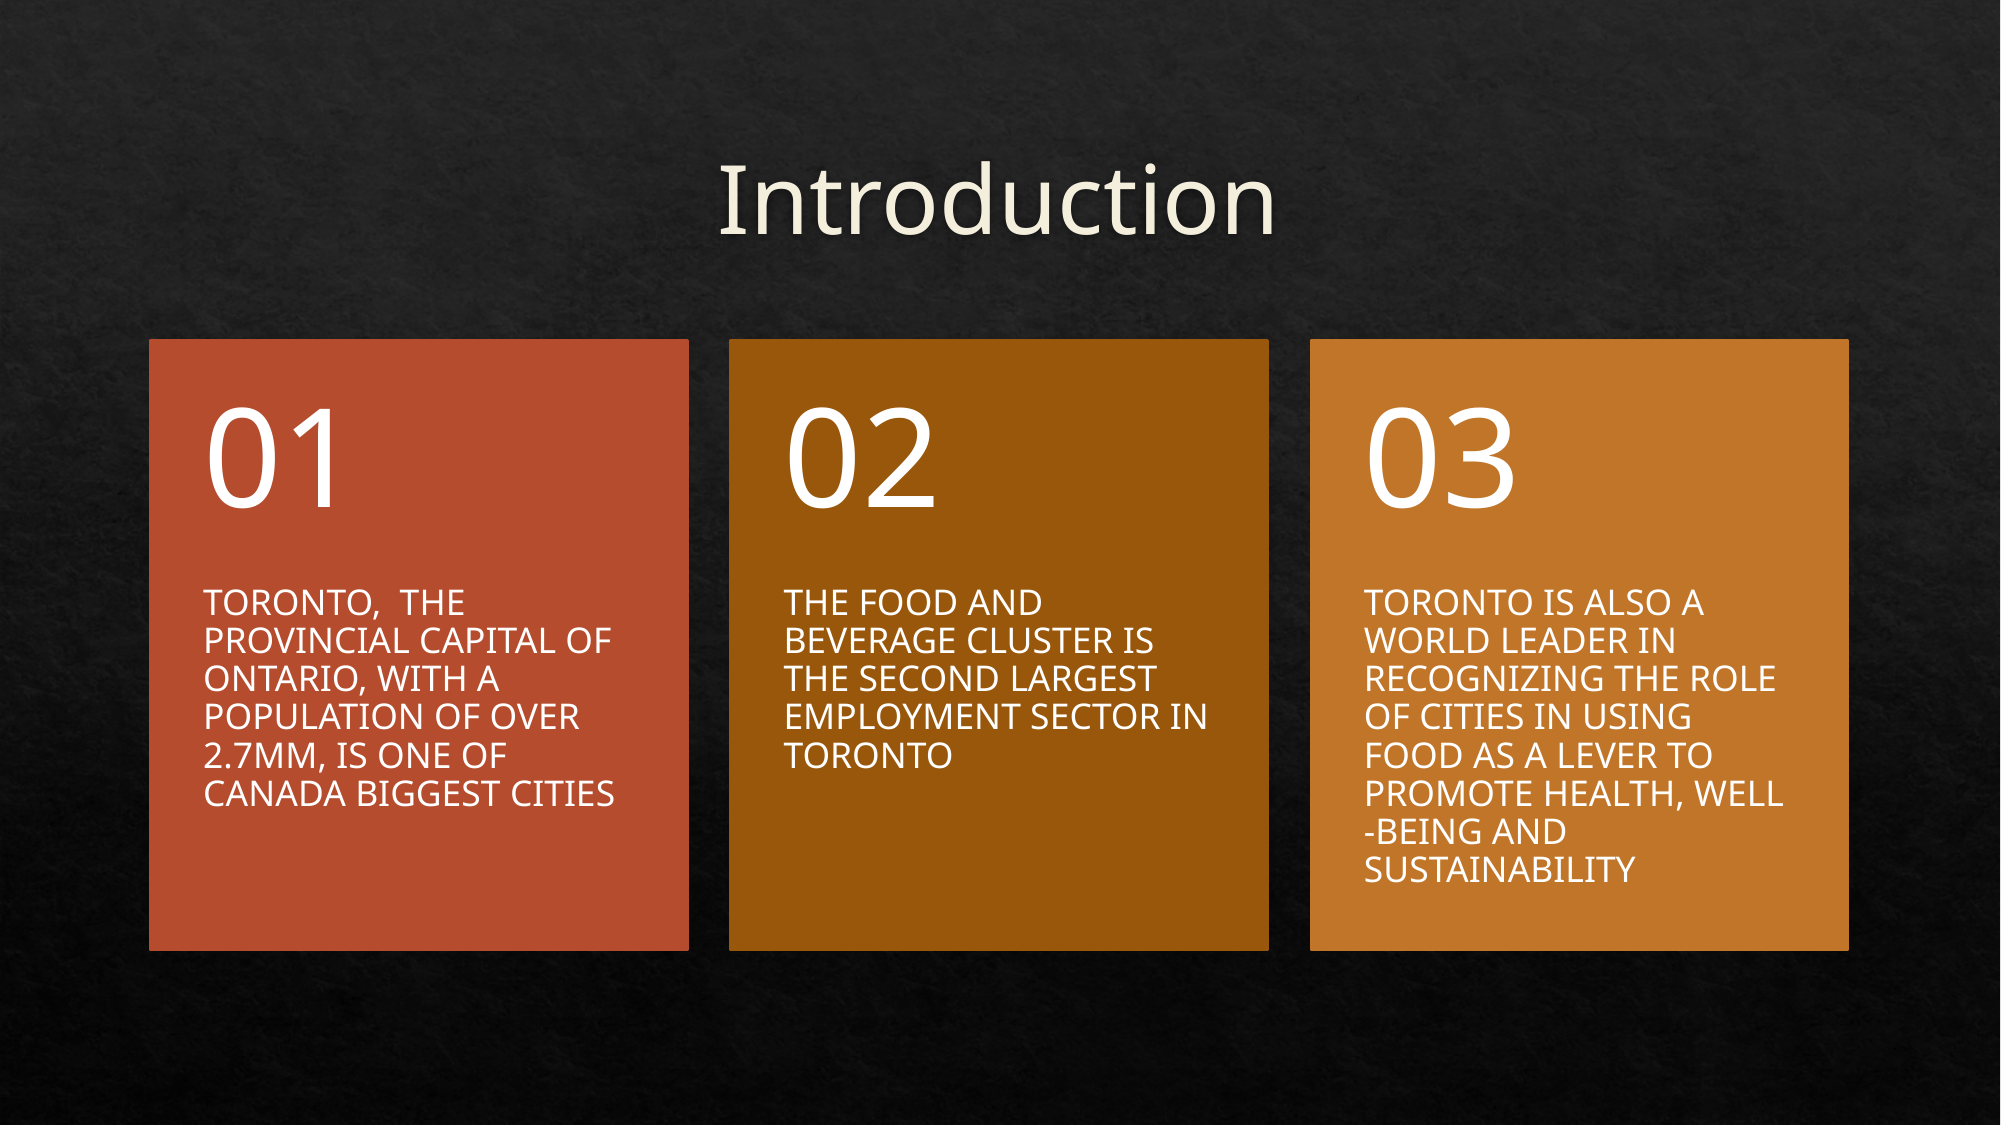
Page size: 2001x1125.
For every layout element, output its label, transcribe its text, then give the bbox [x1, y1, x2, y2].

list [149, 340, 1849, 951]
title Introduction [149, 99, 1849, 307]
